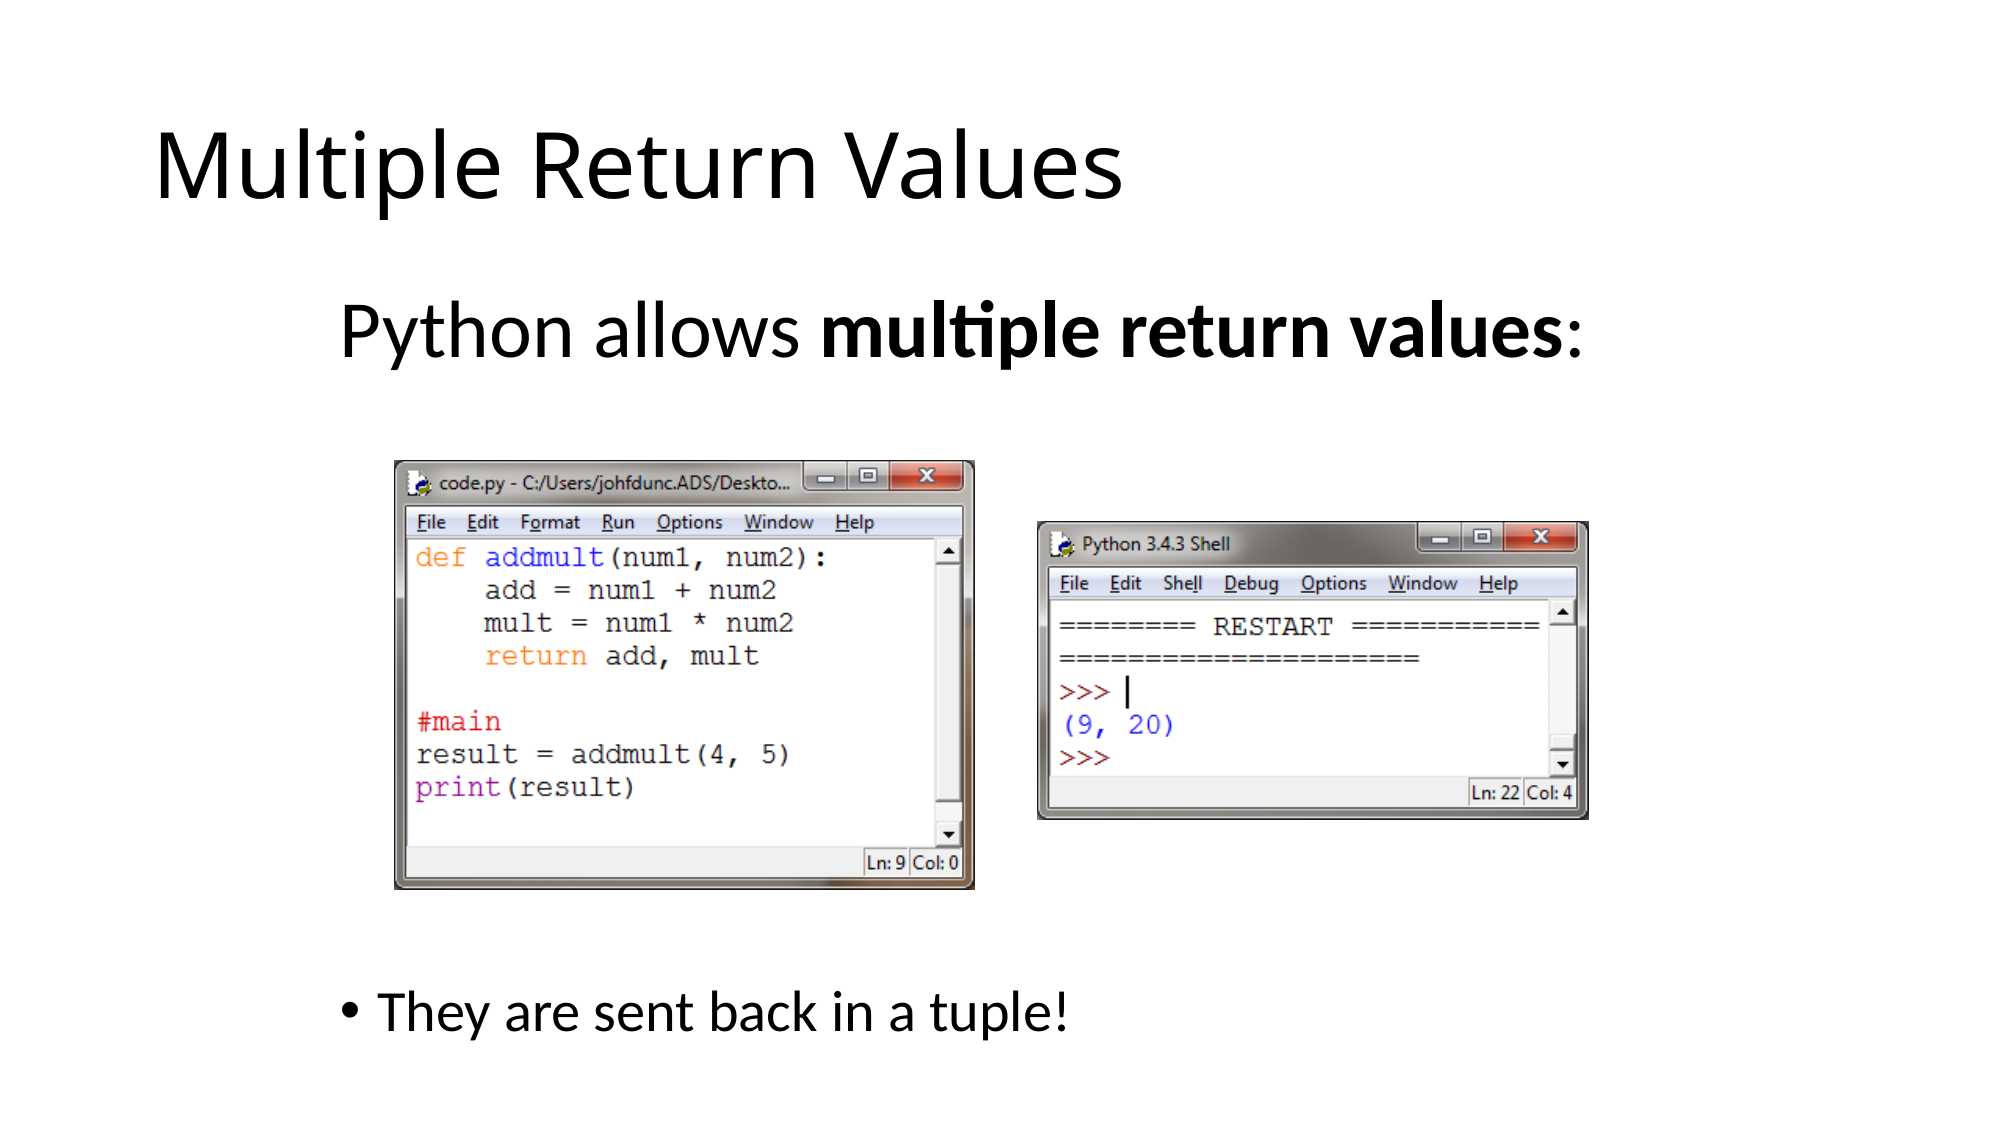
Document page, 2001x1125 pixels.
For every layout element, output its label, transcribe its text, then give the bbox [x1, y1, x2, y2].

picture [1037, 521, 1589, 820]
picture [394, 460, 975, 890]
list Python allows multiple return values: They are sent back in a tuple! [324, 279, 1675, 1063]
title Multiple Return Values [137, 59, 1863, 278]
